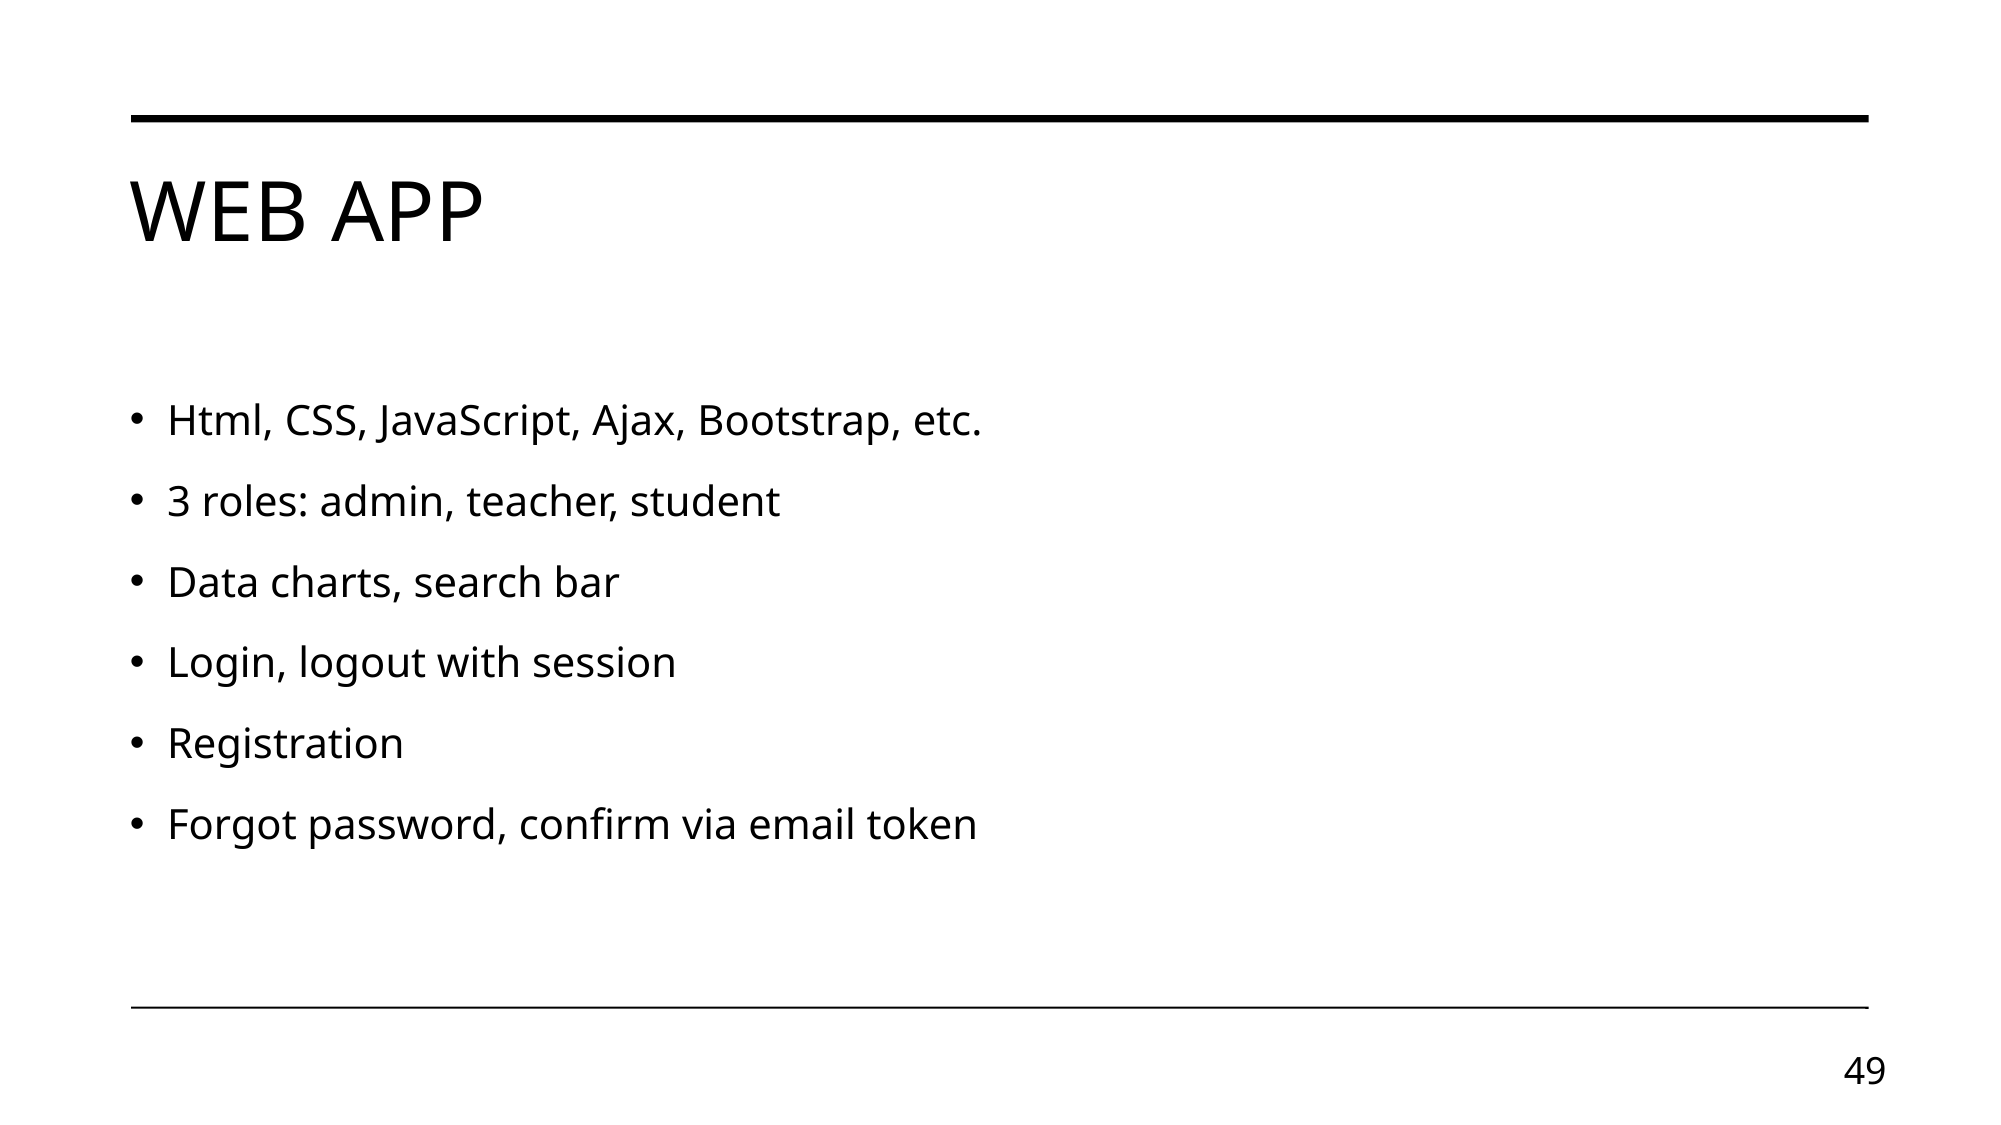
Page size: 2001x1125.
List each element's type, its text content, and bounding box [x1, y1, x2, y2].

text_box <number> [1791, 1042, 1902, 1103]
text_box Web app [114, 151, 1869, 376]
text_box Html, CSS, JavaScript, Ajax, Bootstrap, etc. 3 roles: admin, teacher, student Data charts, search bar Login, logout with session Registration Forgot password, confirm via email token [114, 376, 1869, 973]
